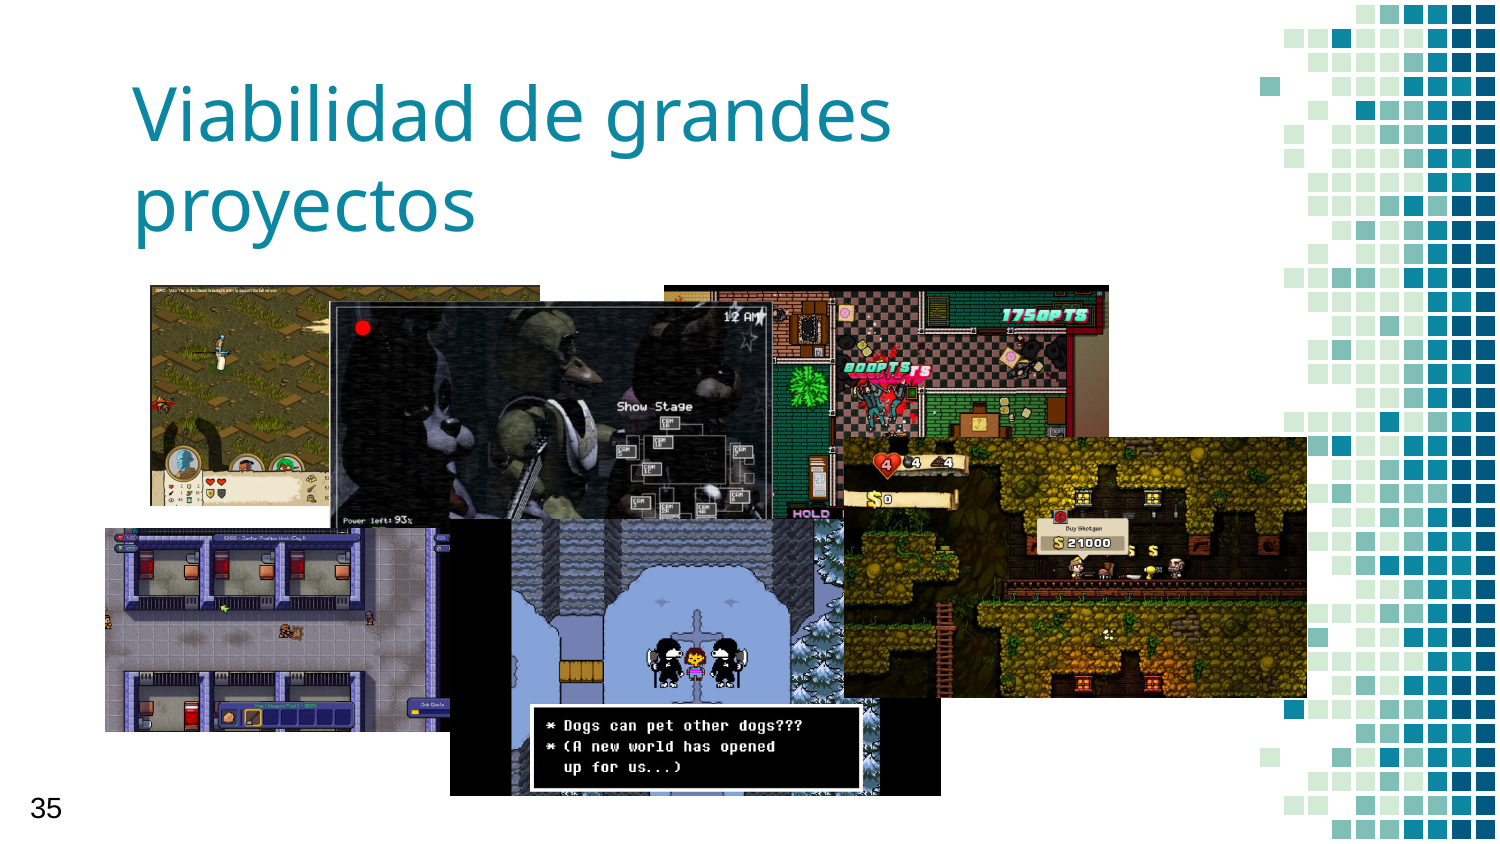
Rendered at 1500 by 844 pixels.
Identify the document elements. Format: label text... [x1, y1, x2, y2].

picture [104, 284, 1307, 796]
slide_number 35 [15, 774, 105, 839]
title Viabilidad de grandes proyectos [117, 121, 1227, 262]
